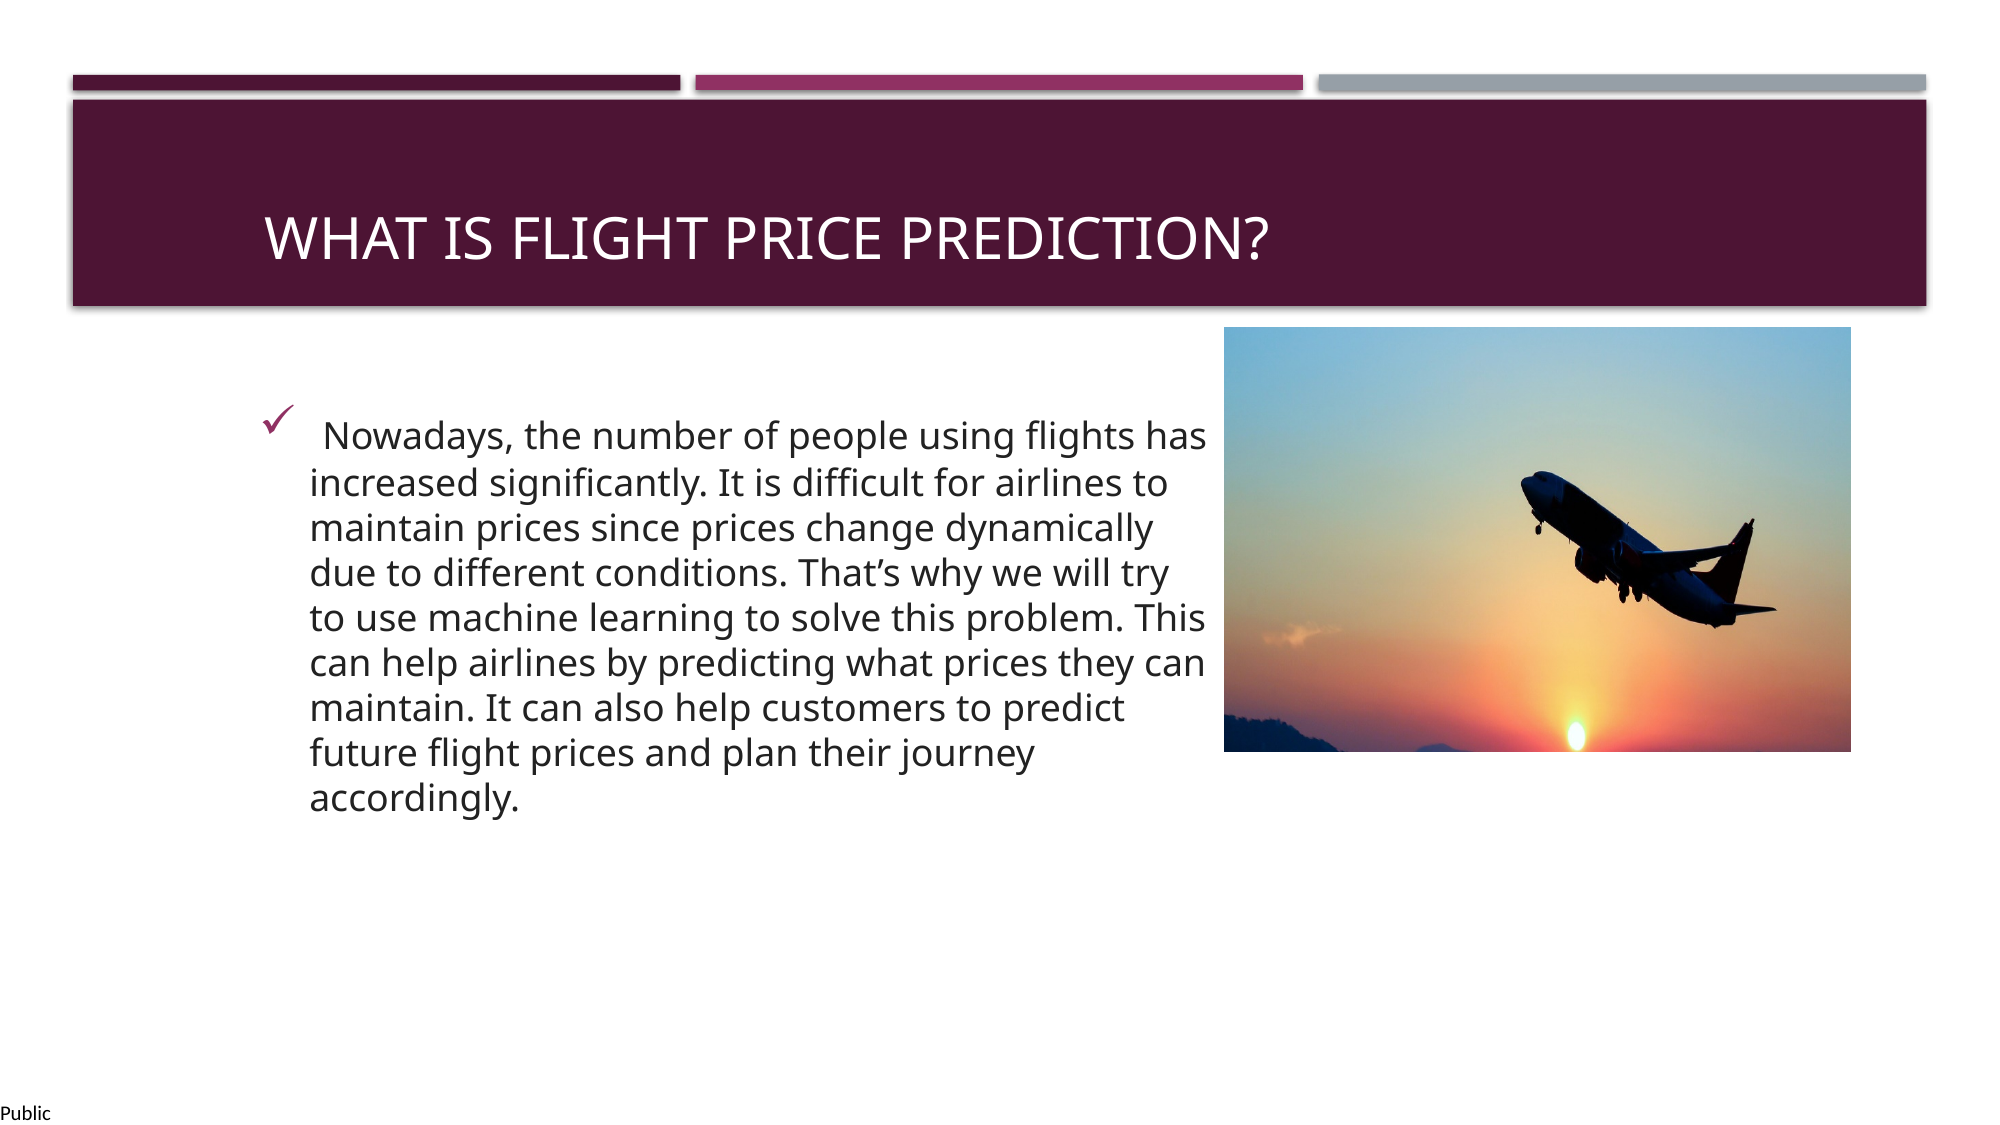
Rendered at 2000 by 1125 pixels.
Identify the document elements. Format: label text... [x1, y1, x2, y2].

title What is Flight Price Prediction? [249, 66, 1863, 279]
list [1223, 326, 1851, 752]
list Nowadays, the number of people using flights has increased significantly. It is difficult for airlines to maintain prices since prices change dynamically due to different conditions. That’s why we will try to use machine learning to solve this problem. This can help airlines by predicting what prices they can maintain. It can also help customers to predict future flight prices and plan their journey accordingly. [244, 325, 1225, 894]
